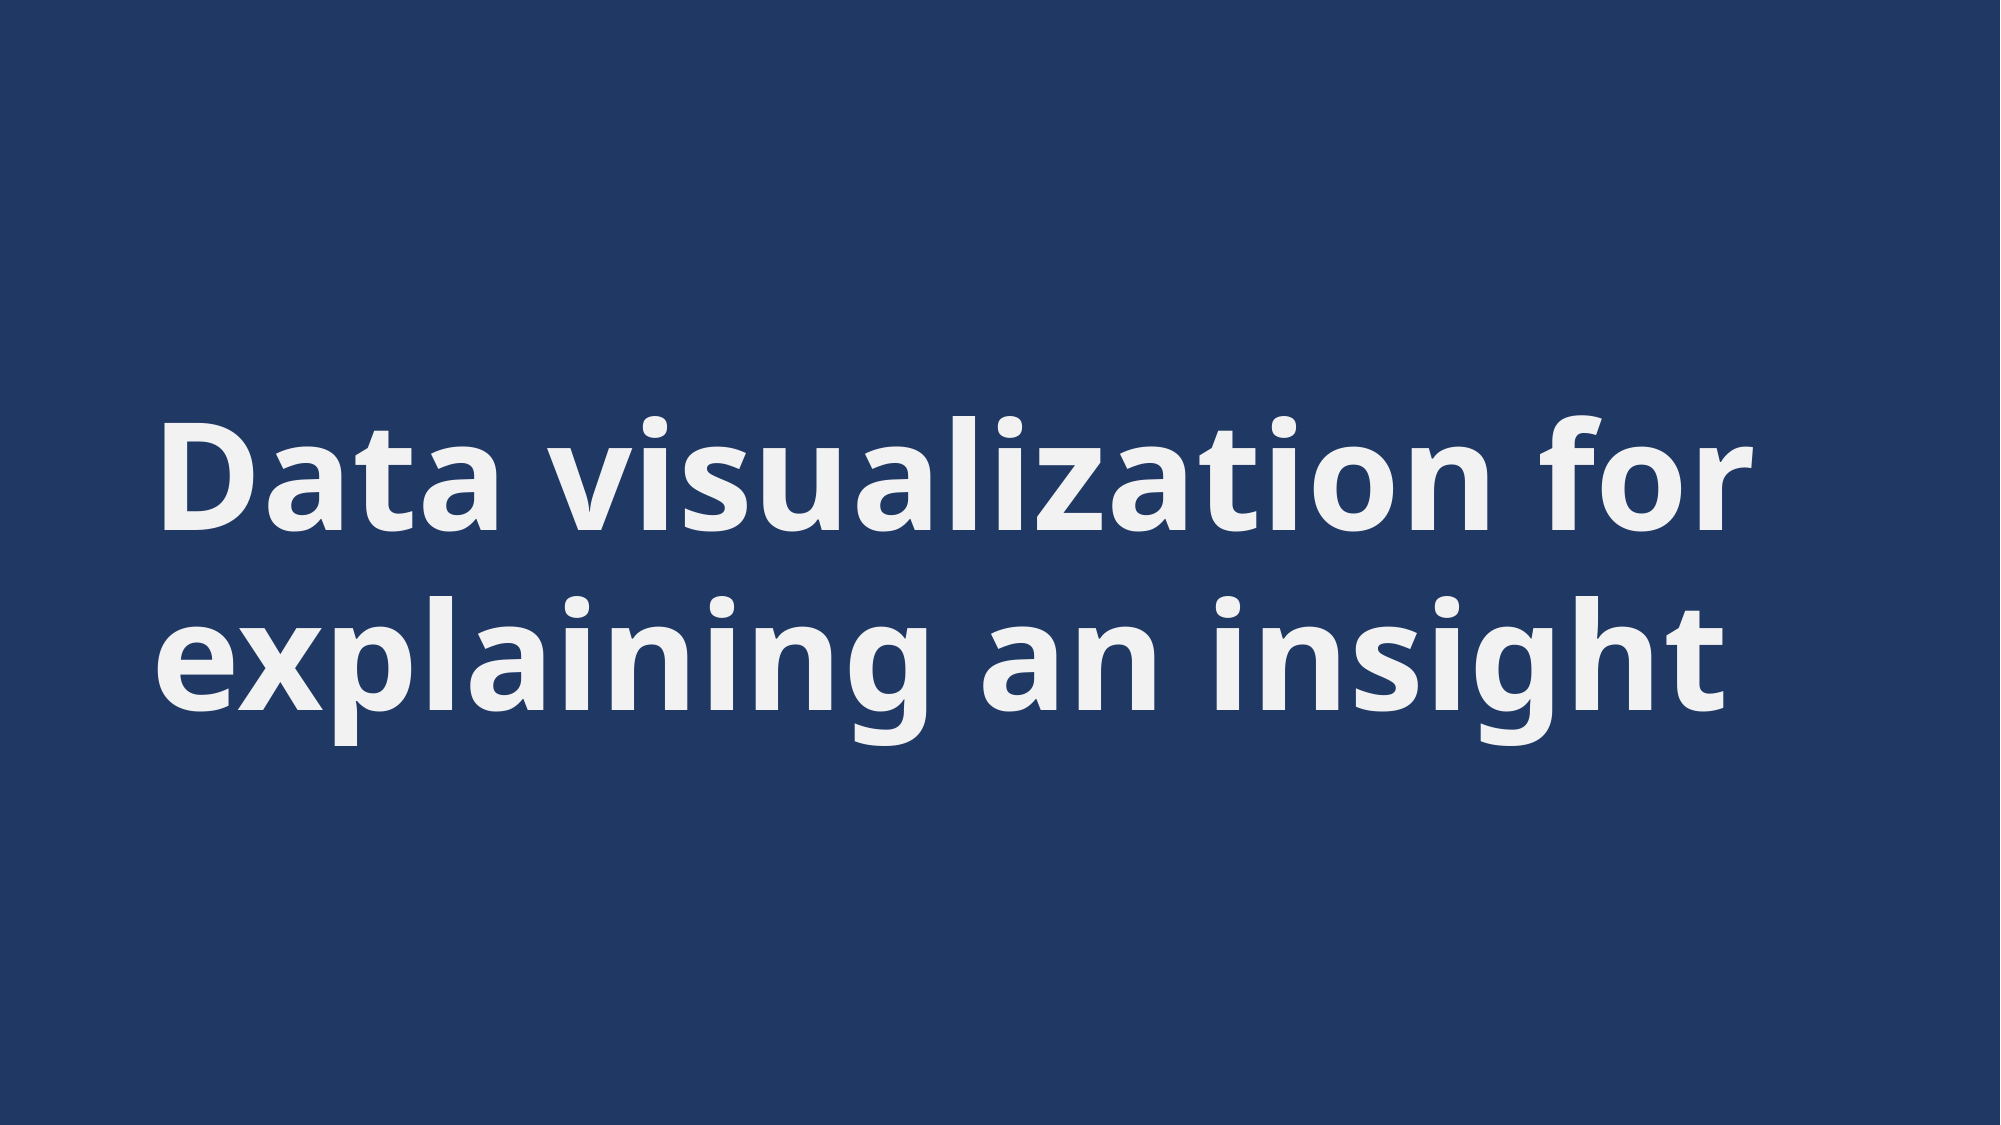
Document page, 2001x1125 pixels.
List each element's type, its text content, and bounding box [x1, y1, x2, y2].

title Data visualization for explaining an insight [136, 280, 1862, 749]
